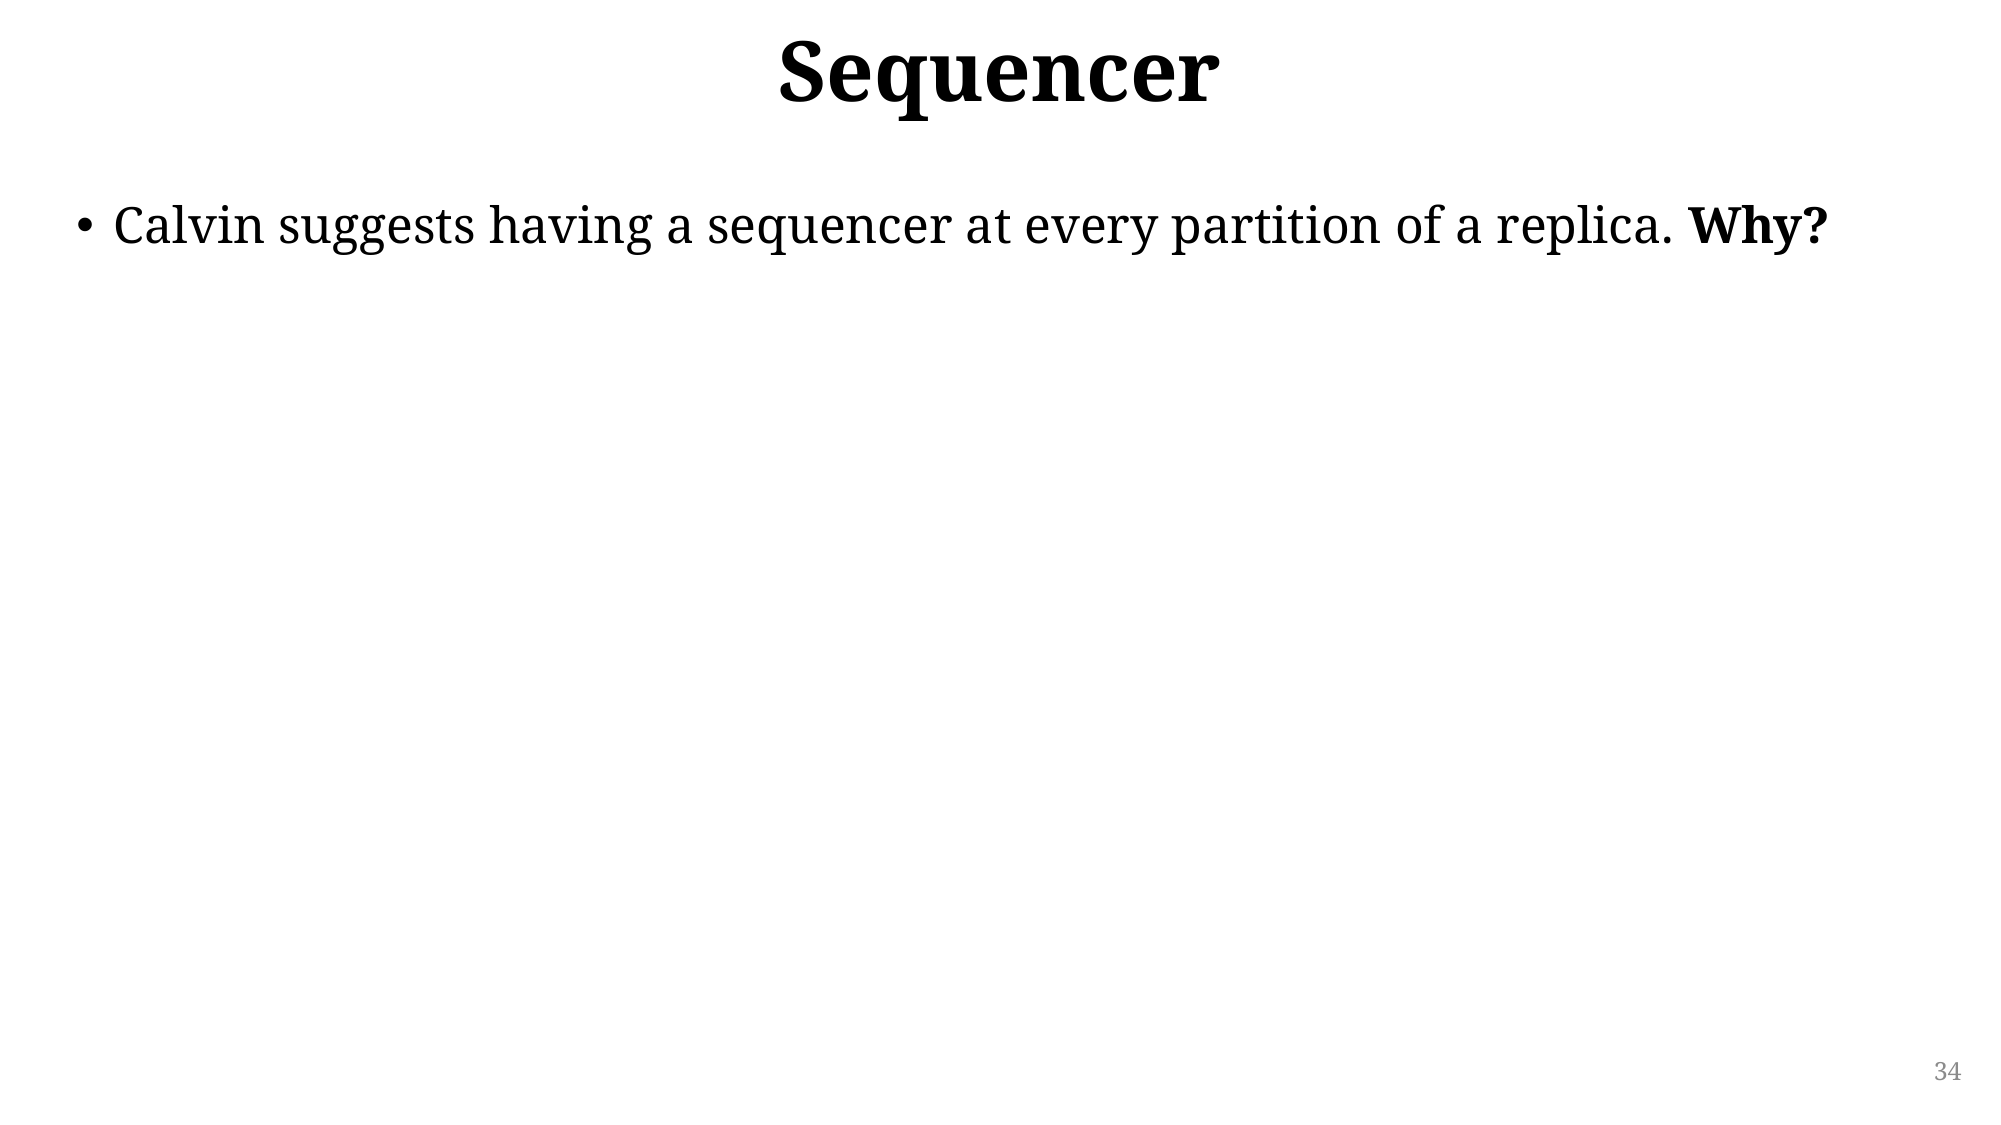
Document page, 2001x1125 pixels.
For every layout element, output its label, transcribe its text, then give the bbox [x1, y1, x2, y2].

title Sequencer [137, 0, 1863, 149]
list Calvin suggests having a sequencer at every partition of a replica. Why? [61, 193, 2000, 1103]
